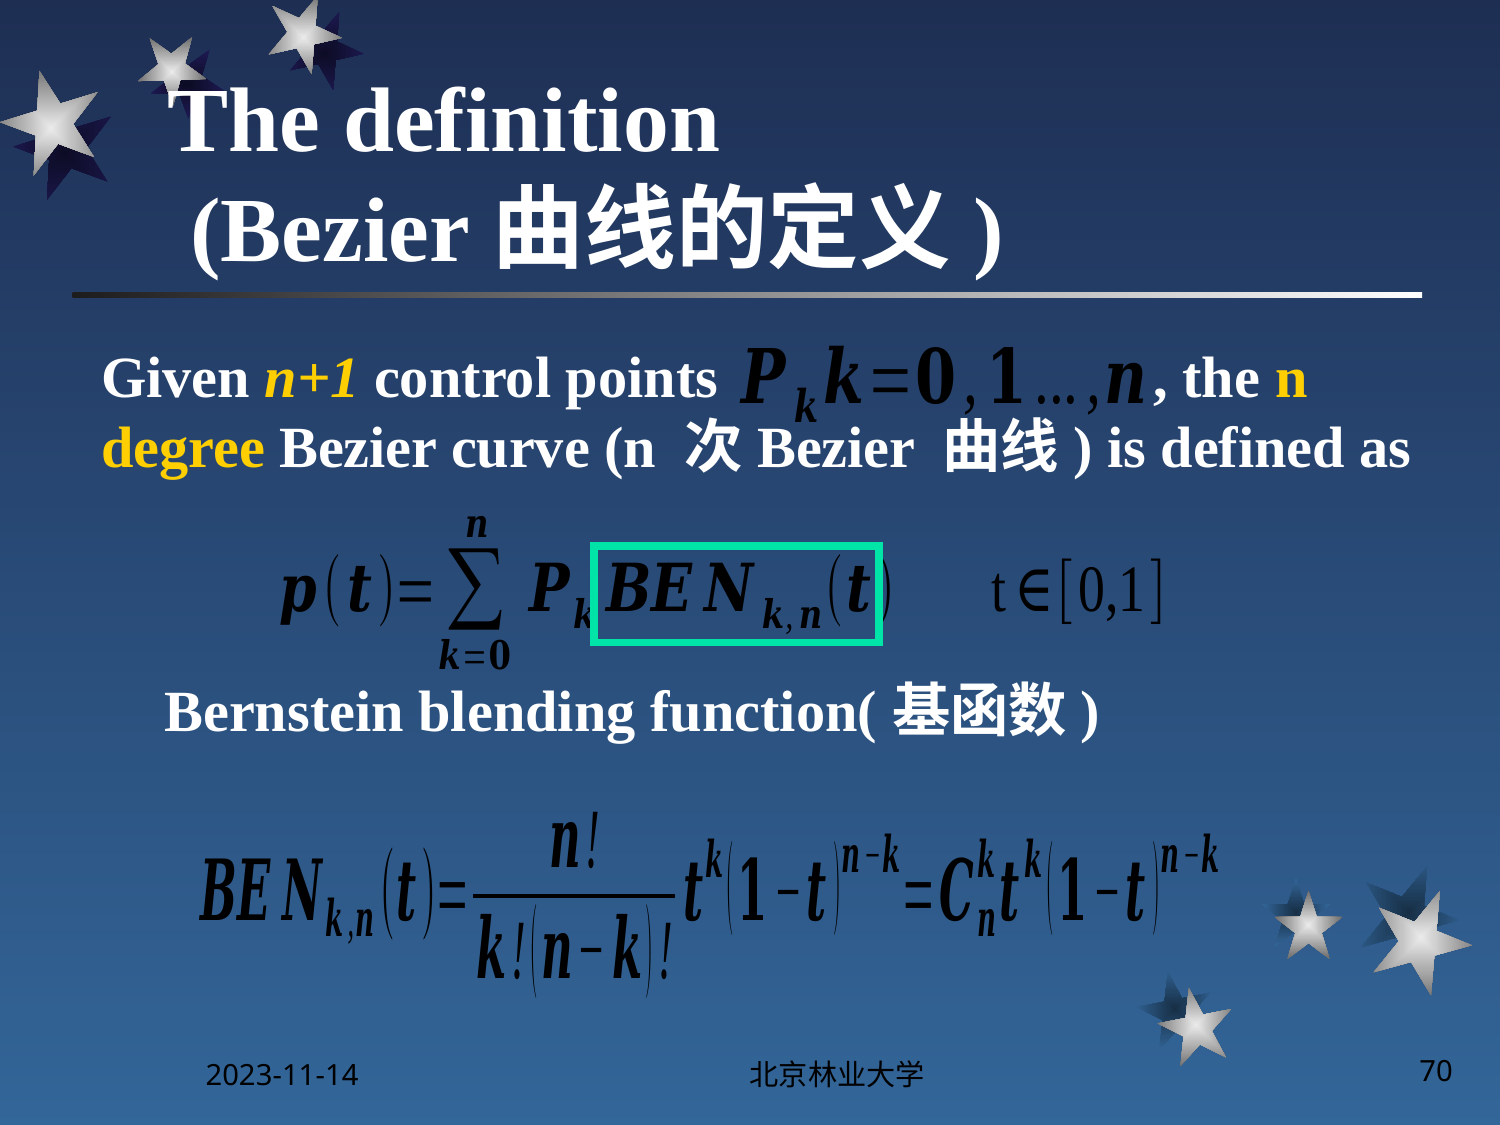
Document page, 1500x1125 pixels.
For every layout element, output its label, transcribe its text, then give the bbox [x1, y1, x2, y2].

text_box Bernstein blending function(基函数) [150, 665, 1393, 751]
slide_number 70 [1155, 1024, 1468, 1100]
title The definition (Bezier曲线的定义) [152, 47, 1431, 287]
text_box [593, 557, 880, 643]
footer 北京林业大学 [600, 1024, 1075, 1100]
text_box Given n+1 control points , the n degree Bezier curve (n 次Bezier 曲线) is defined as [86, 332, 1447, 557]
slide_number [190, 1024, 504, 1100]
